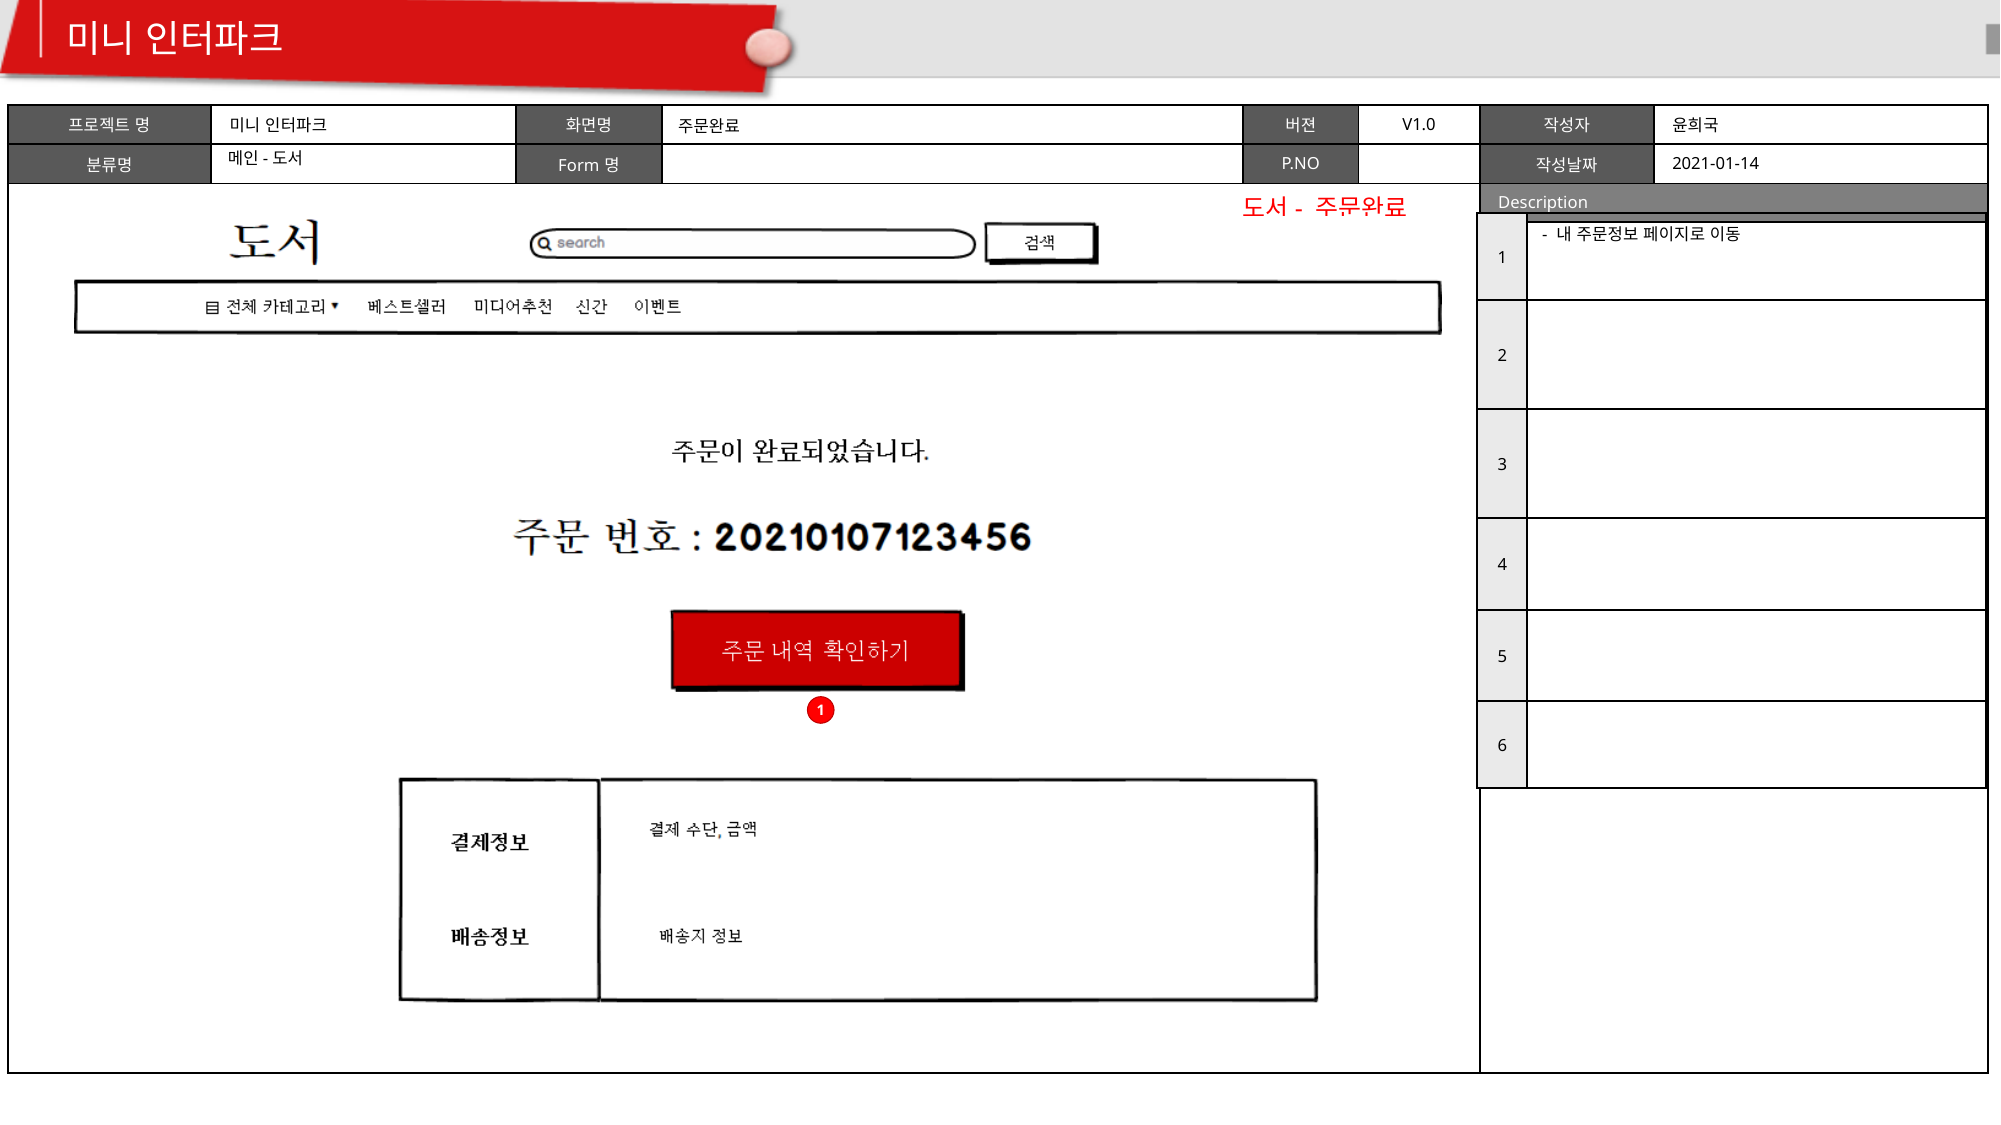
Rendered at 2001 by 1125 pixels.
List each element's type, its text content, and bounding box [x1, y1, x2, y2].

table_cell 4 [1478, 519, 1526, 609]
text_box [1360, 141, 1478, 175]
picture [0, 0, 2000, 110]
table_cell [1528, 611, 1985, 700]
table_cell 2 [1478, 301, 1526, 408]
text_box [663, 141, 1241, 175]
table_cell [1528, 410, 1985, 517]
table_cell [1528, 519, 1985, 609]
table_header 1 [1478, 214, 1526, 299]
text_box 도서- 주문완료 [1216, 184, 1461, 230]
table_cell [1528, 702, 1985, 787]
text_box 메인-도서 [213, 140, 514, 176]
picture [74, 216, 1442, 1022]
table_cell [1528, 301, 1985, 408]
table_cell 6 [1478, 702, 1526, 787]
text_box 주문완료 [663, 108, 1241, 141]
table_header - 내 주문정보 페이지로 이동 [1528, 214, 1985, 299]
table_cell 3 [1478, 410, 1526, 517]
table_cell 5 [1478, 611, 1526, 700]
